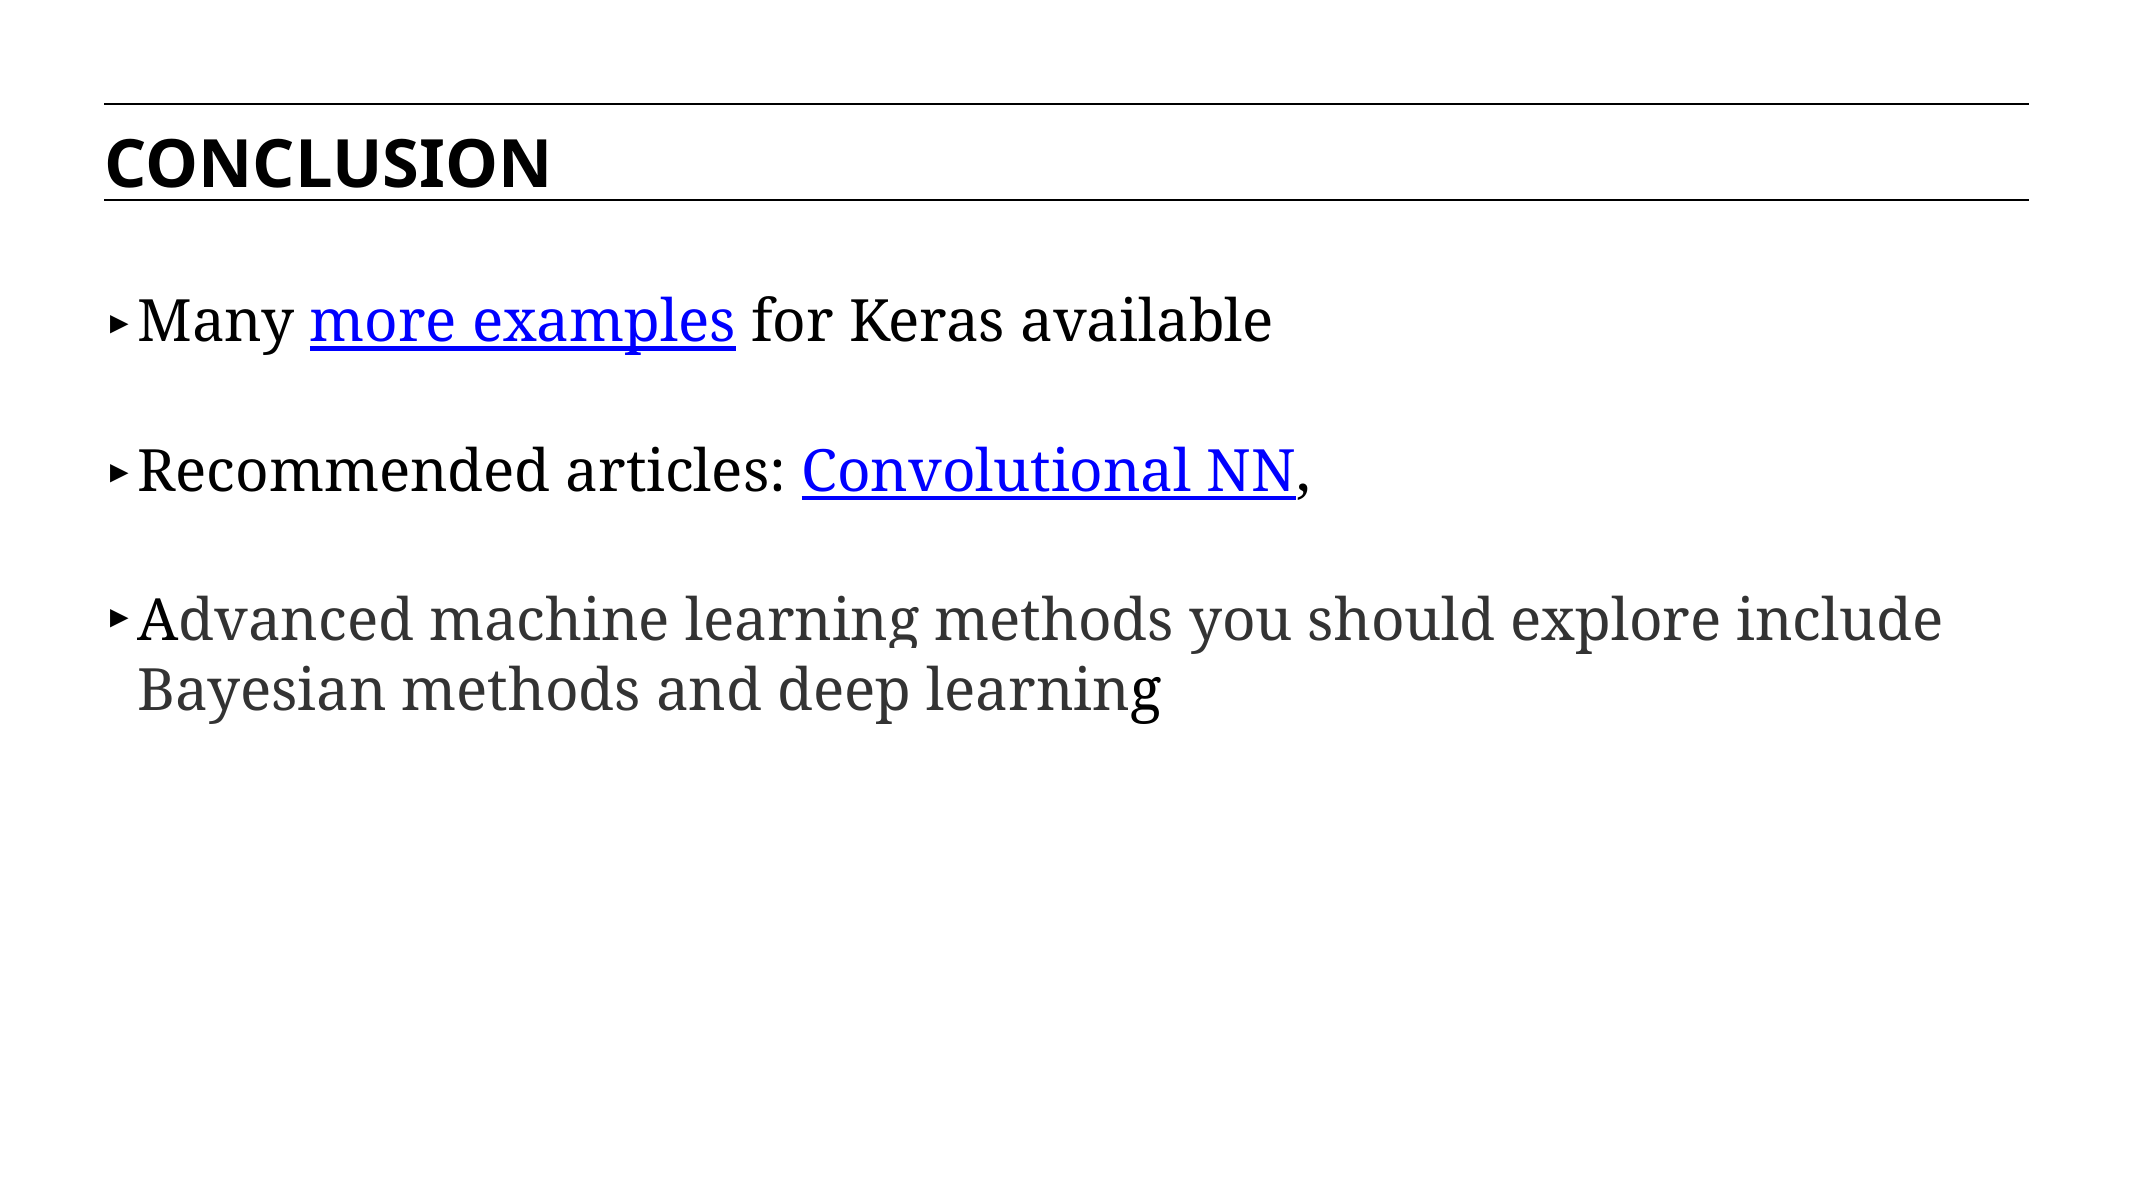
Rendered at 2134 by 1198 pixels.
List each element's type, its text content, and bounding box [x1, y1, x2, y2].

list Many more examples for Keras available Recommended articles: Convolutional NN, Advanced machine learning methods you should explore include Bayesian methods and deep learning [104, 213, 2030, 839]
text_box CONCLUSION [104, 120, 2030, 192]
